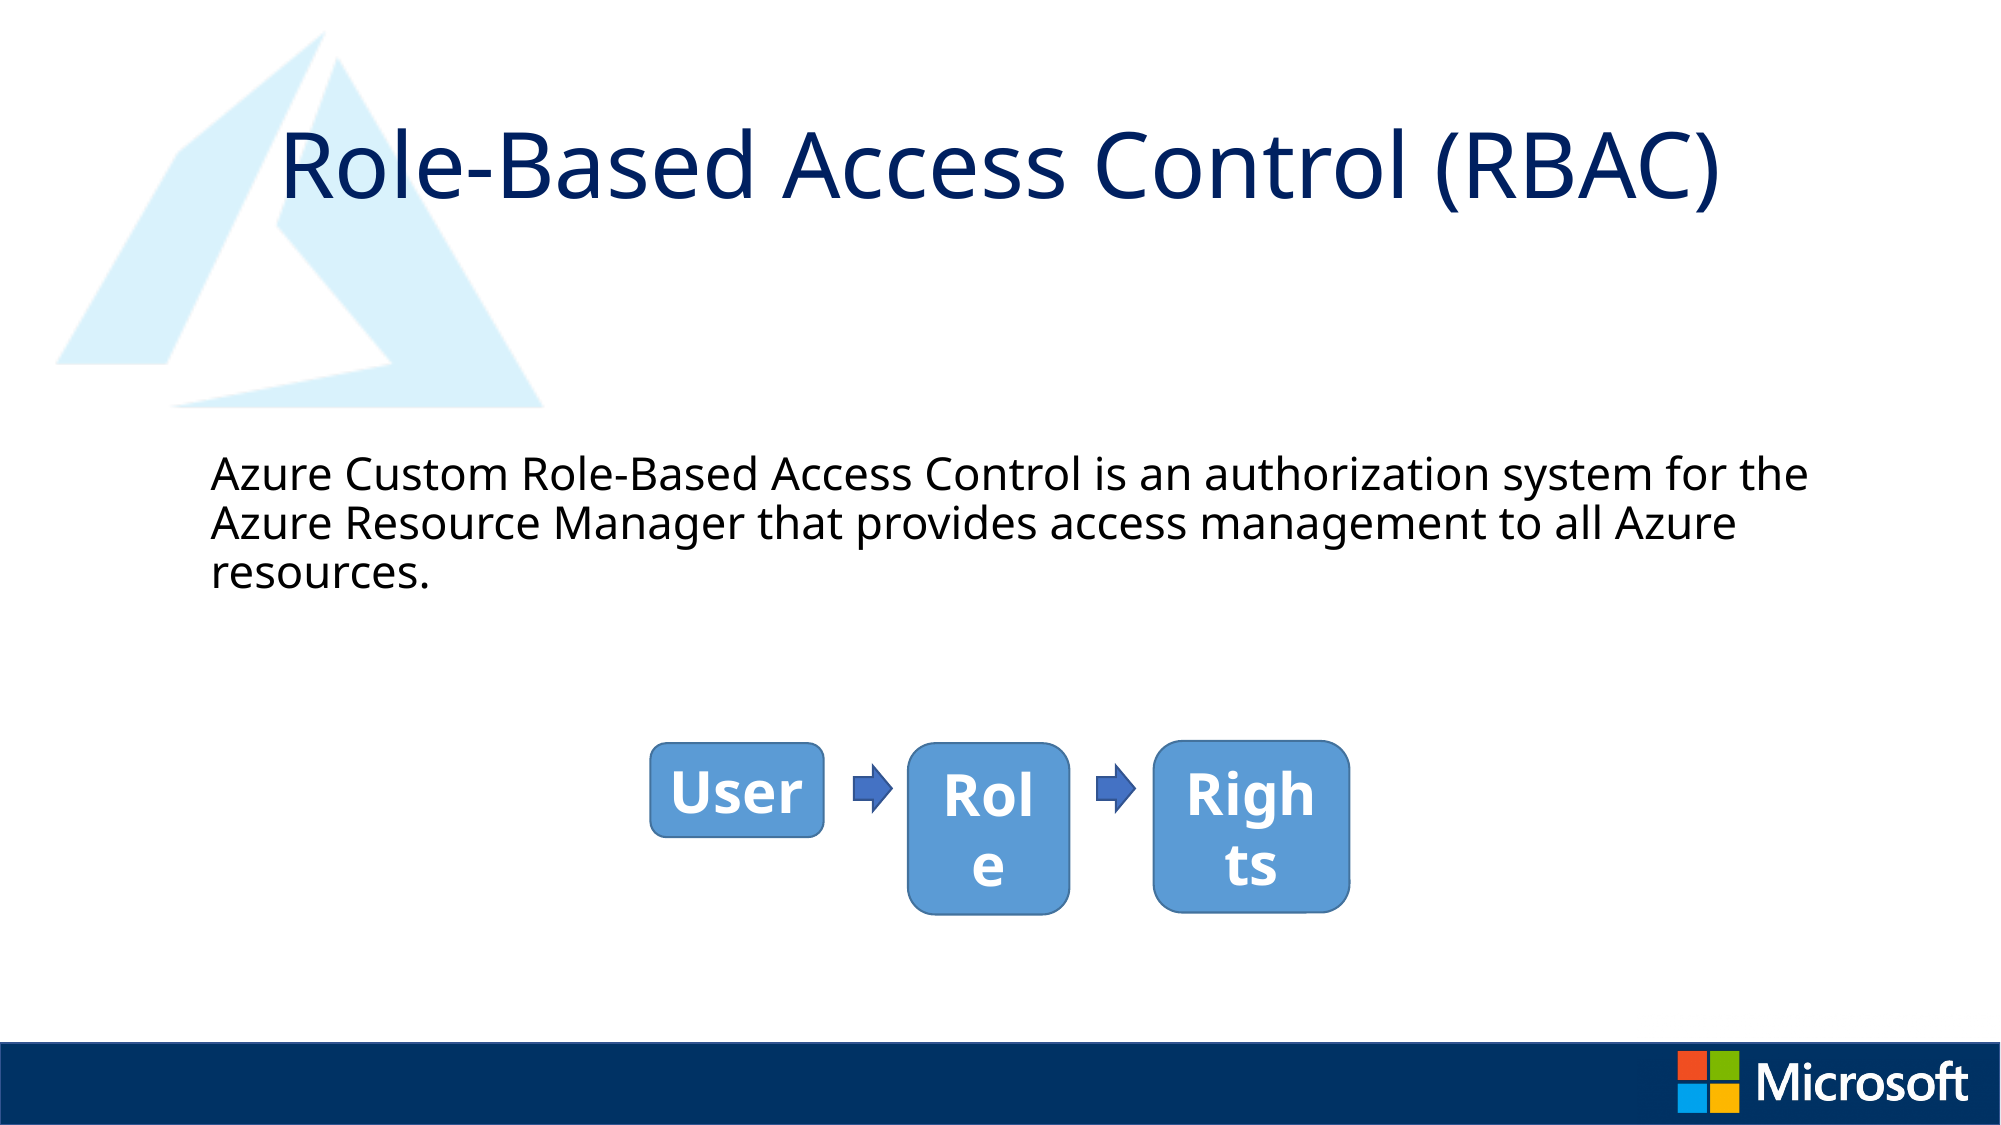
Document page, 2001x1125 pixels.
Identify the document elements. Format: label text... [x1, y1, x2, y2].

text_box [650, 740, 1350, 839]
picture [1637, 1013, 2001, 1125]
title Role-Based Access Control (RBAC) [137, 59, 1863, 278]
list Azure Custom Role-Based Access Control is an authorization system for the Azure Resource Manager that provides access management to all Azure resources. [195, 444, 1877, 607]
